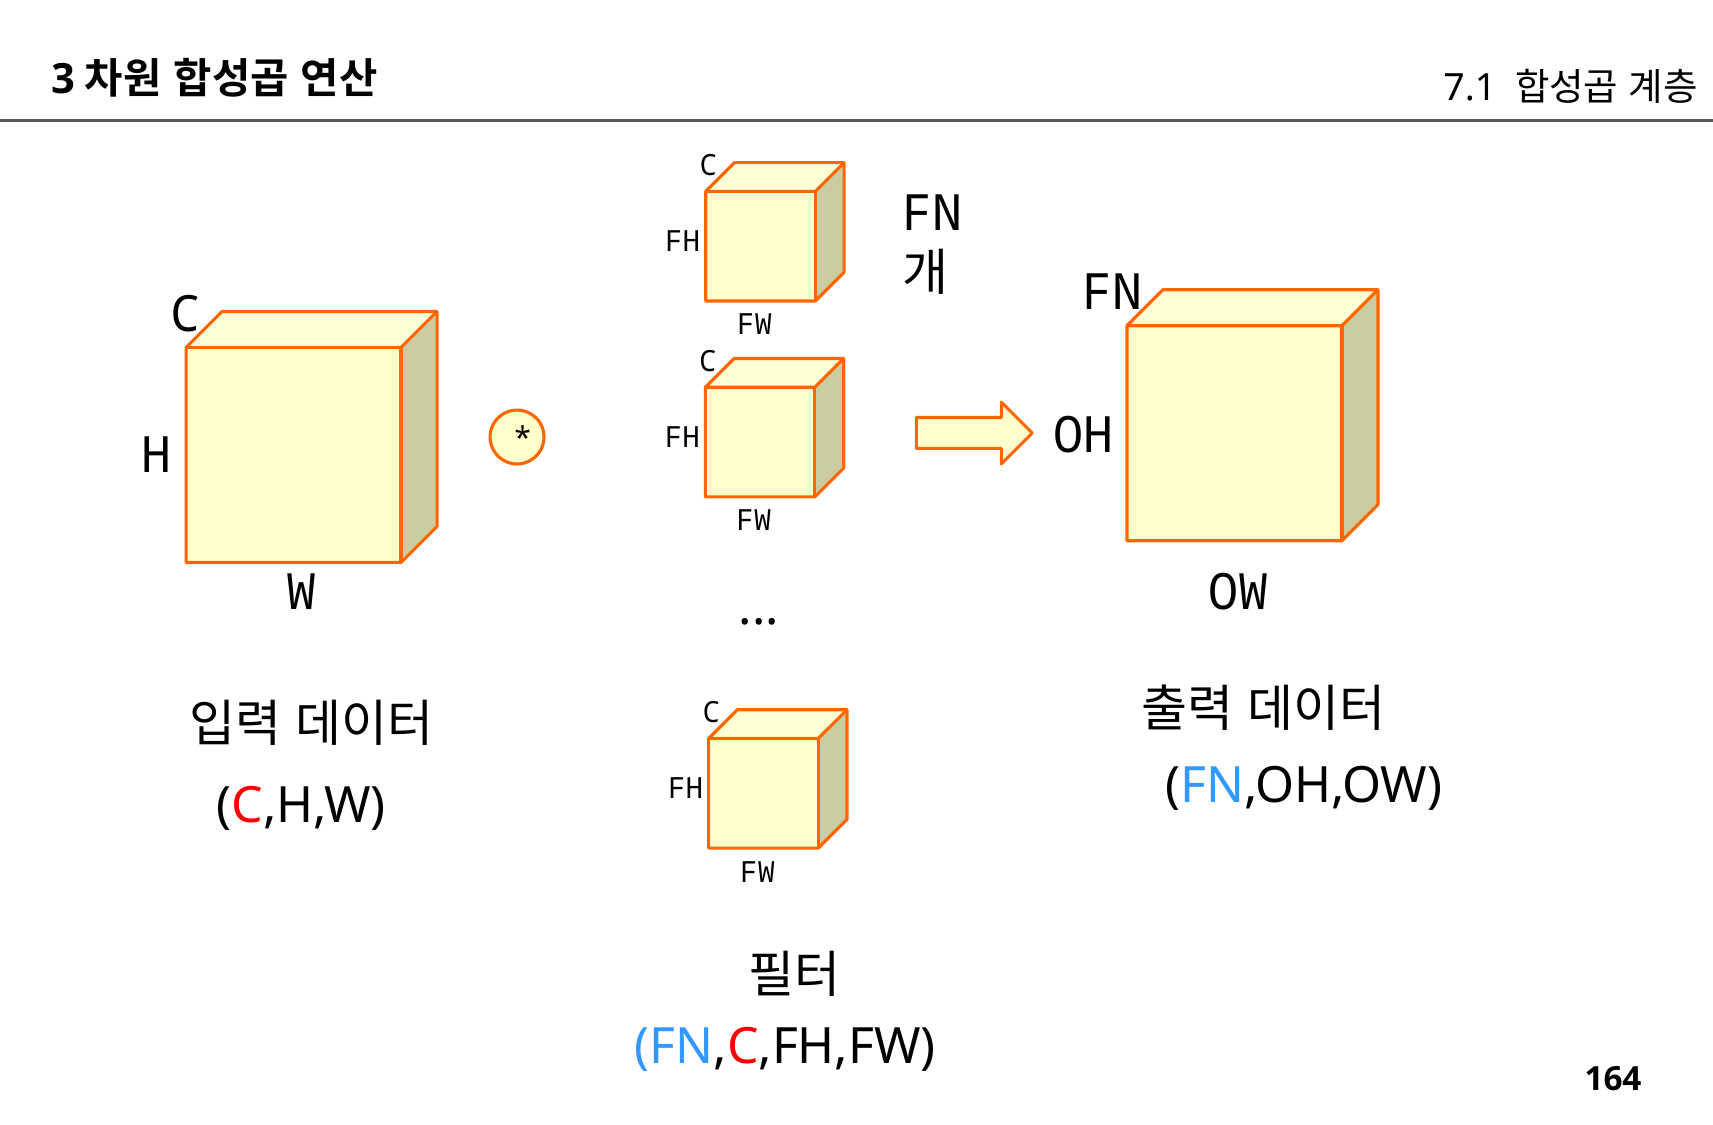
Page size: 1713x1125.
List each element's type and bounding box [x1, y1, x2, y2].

text_box [724, 567, 795, 642]
text_box [914, 400, 1035, 466]
text_box [916, 44, 1713, 111]
text_box [201, 765, 401, 840]
text_box [488, 407, 547, 467]
text_box [126, 273, 440, 627]
text_box [1193, 552, 1283, 627]
text_box [887, 173, 1024, 308]
text_box [653, 686, 850, 896]
text_box [649, 139, 847, 544]
text_box [1126, 669, 1458, 820]
text_box [621, 934, 950, 1082]
text_box [11, 13, 803, 105]
text_box [174, 684, 449, 759]
text_box [1039, 251, 1381, 543]
